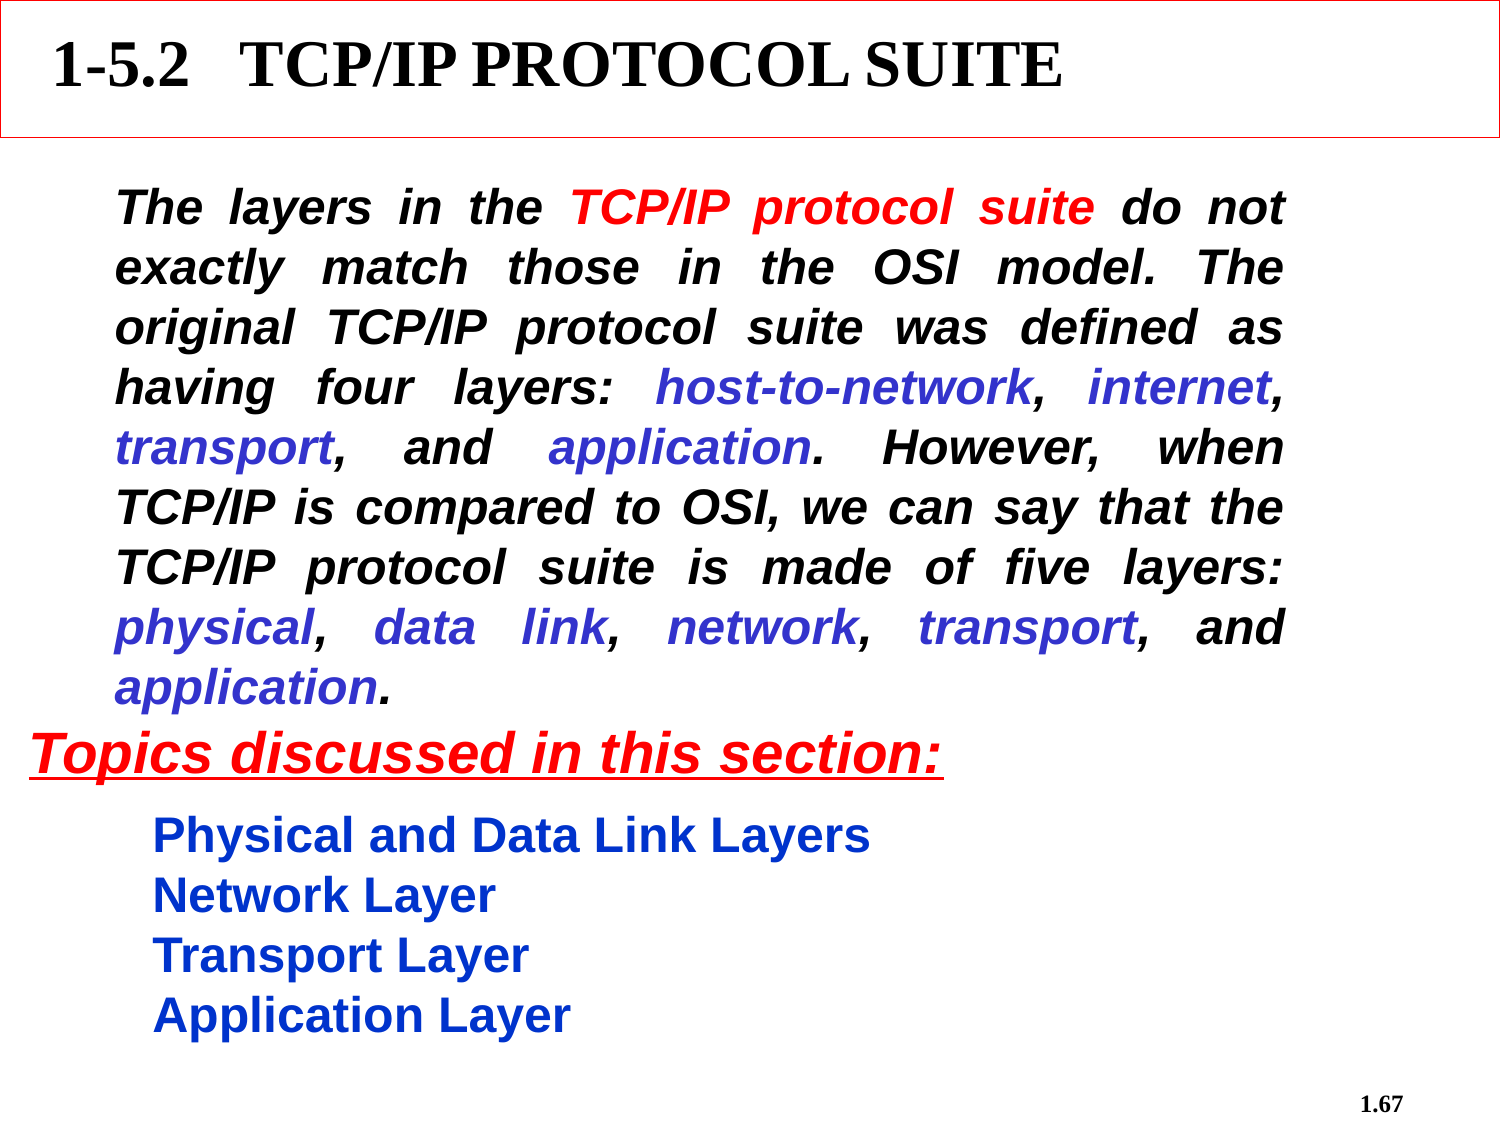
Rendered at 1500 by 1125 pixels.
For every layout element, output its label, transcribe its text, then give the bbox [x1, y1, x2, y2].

text_box The layers in the TCP/IP protocol suite do not exactly match those in the OSI model. The original TCP/IP protocol suite was defined as having four layers: host-to-network, internet, transport, and application. However, when TCP/IP is compared to OSI, we can say that the TCP/IP protocol suite is made of five layers: physical, data link, network, transport, and application. [99, 167, 1300, 723]
text_box Physical and Data Link Layers Network Layer Transport Layer Application Layer [137, 795, 1075, 1051]
text_box Topics discussed in this section: [12, 707, 960, 794]
text_box 1.67 [1344, 1049, 1500, 1125]
text_box 1-5.2 TCP/IP PROTOCOL SUITE [36, 12, 1092, 108]
text_box [0, 0, 1500, 138]
